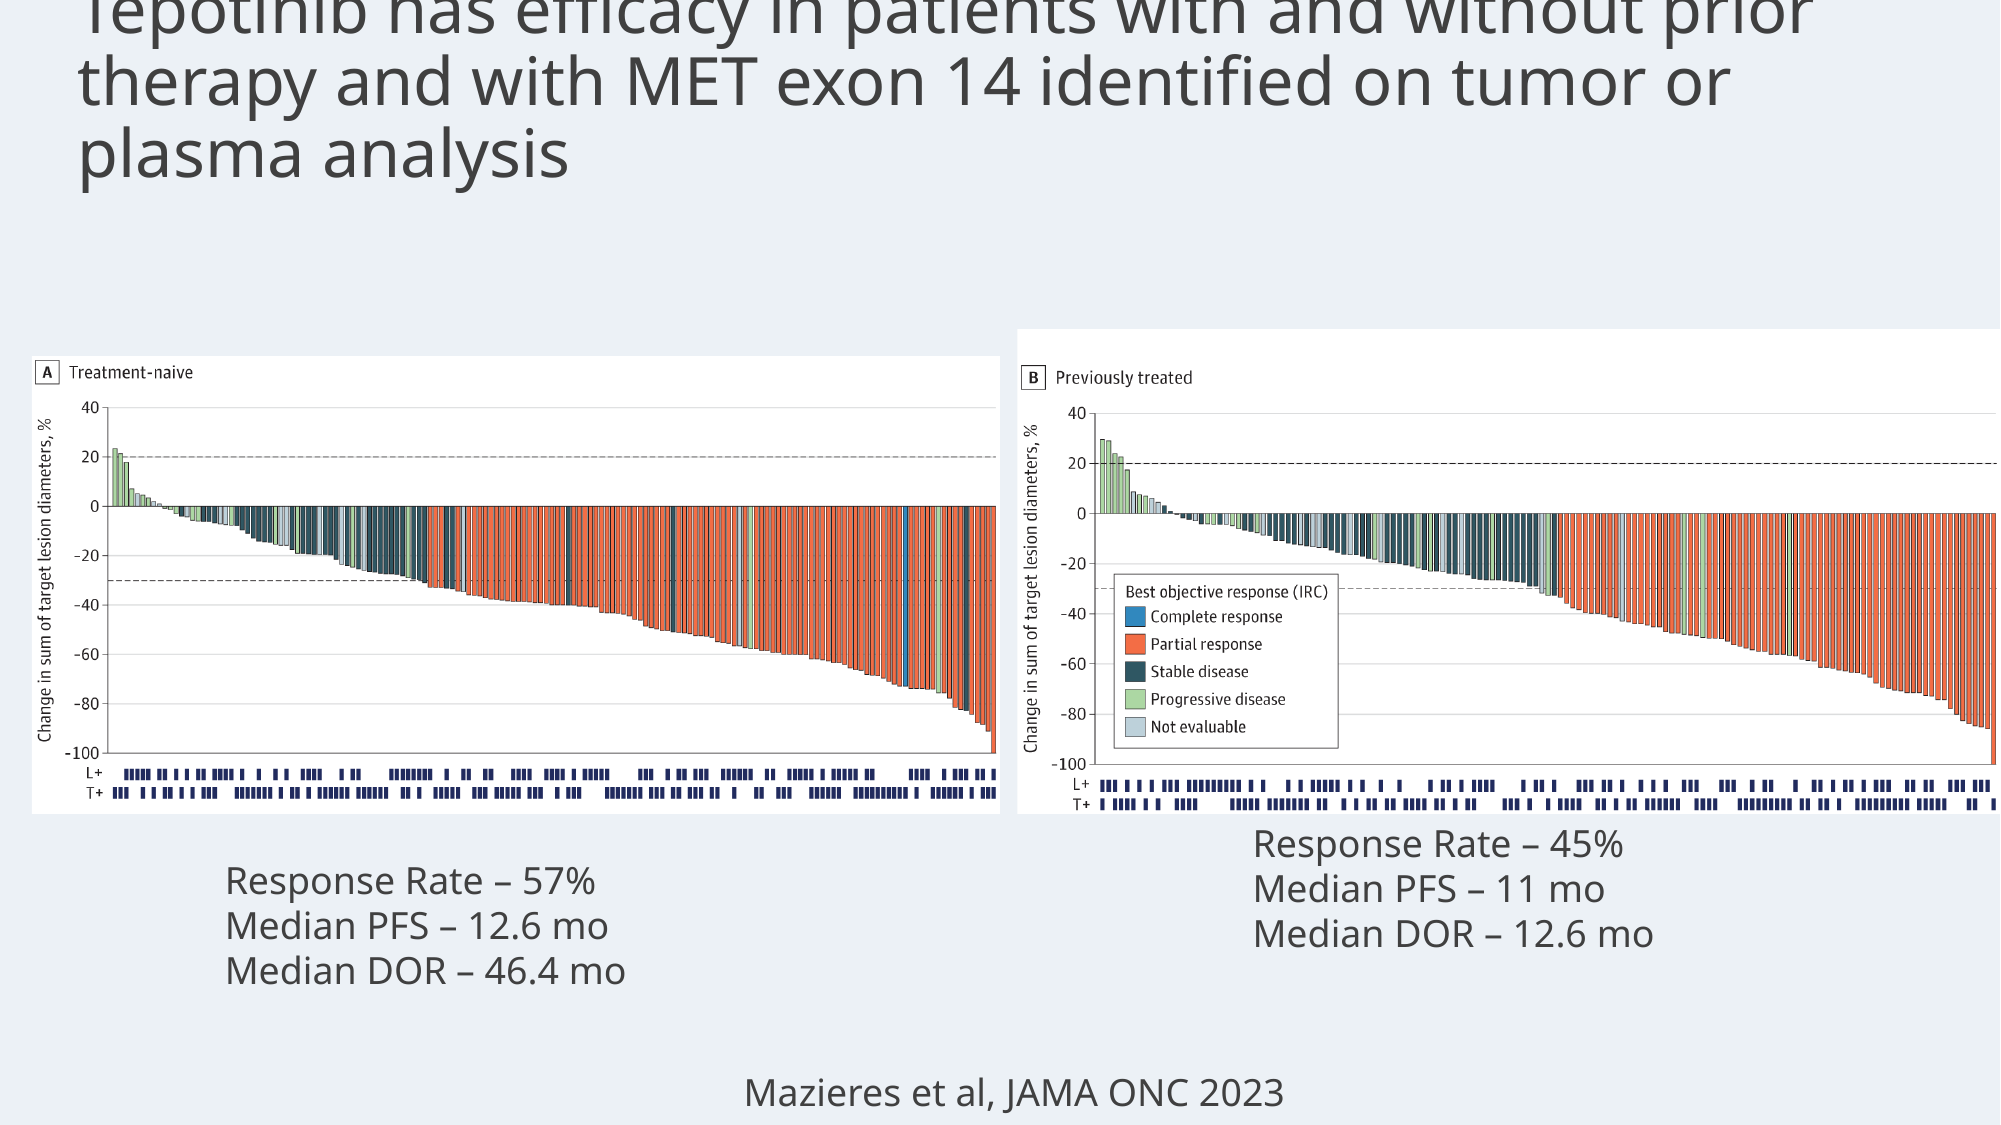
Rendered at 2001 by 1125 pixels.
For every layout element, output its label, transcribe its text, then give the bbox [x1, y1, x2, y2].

text_box Mazieres et al, JAMA ONC 2023 [728, 1061, 1301, 1121]
title Tepotinib has efficacy in patients with and without prior therapy and with MET exon 14 identified on tumor or plasma analysis [77, 14, 1947, 192]
picture [1017, 329, 2000, 814]
text_box Response Rate – 57% Median PFS – 12.6 mo Median DOR – 46.4 mo [210, 849, 642, 1000]
picture [31, 356, 1000, 814]
text_box Response Rate – 45% Median PFS – 11 mo Median DOR – 12.6 mo [1237, 814, 1670, 963]
